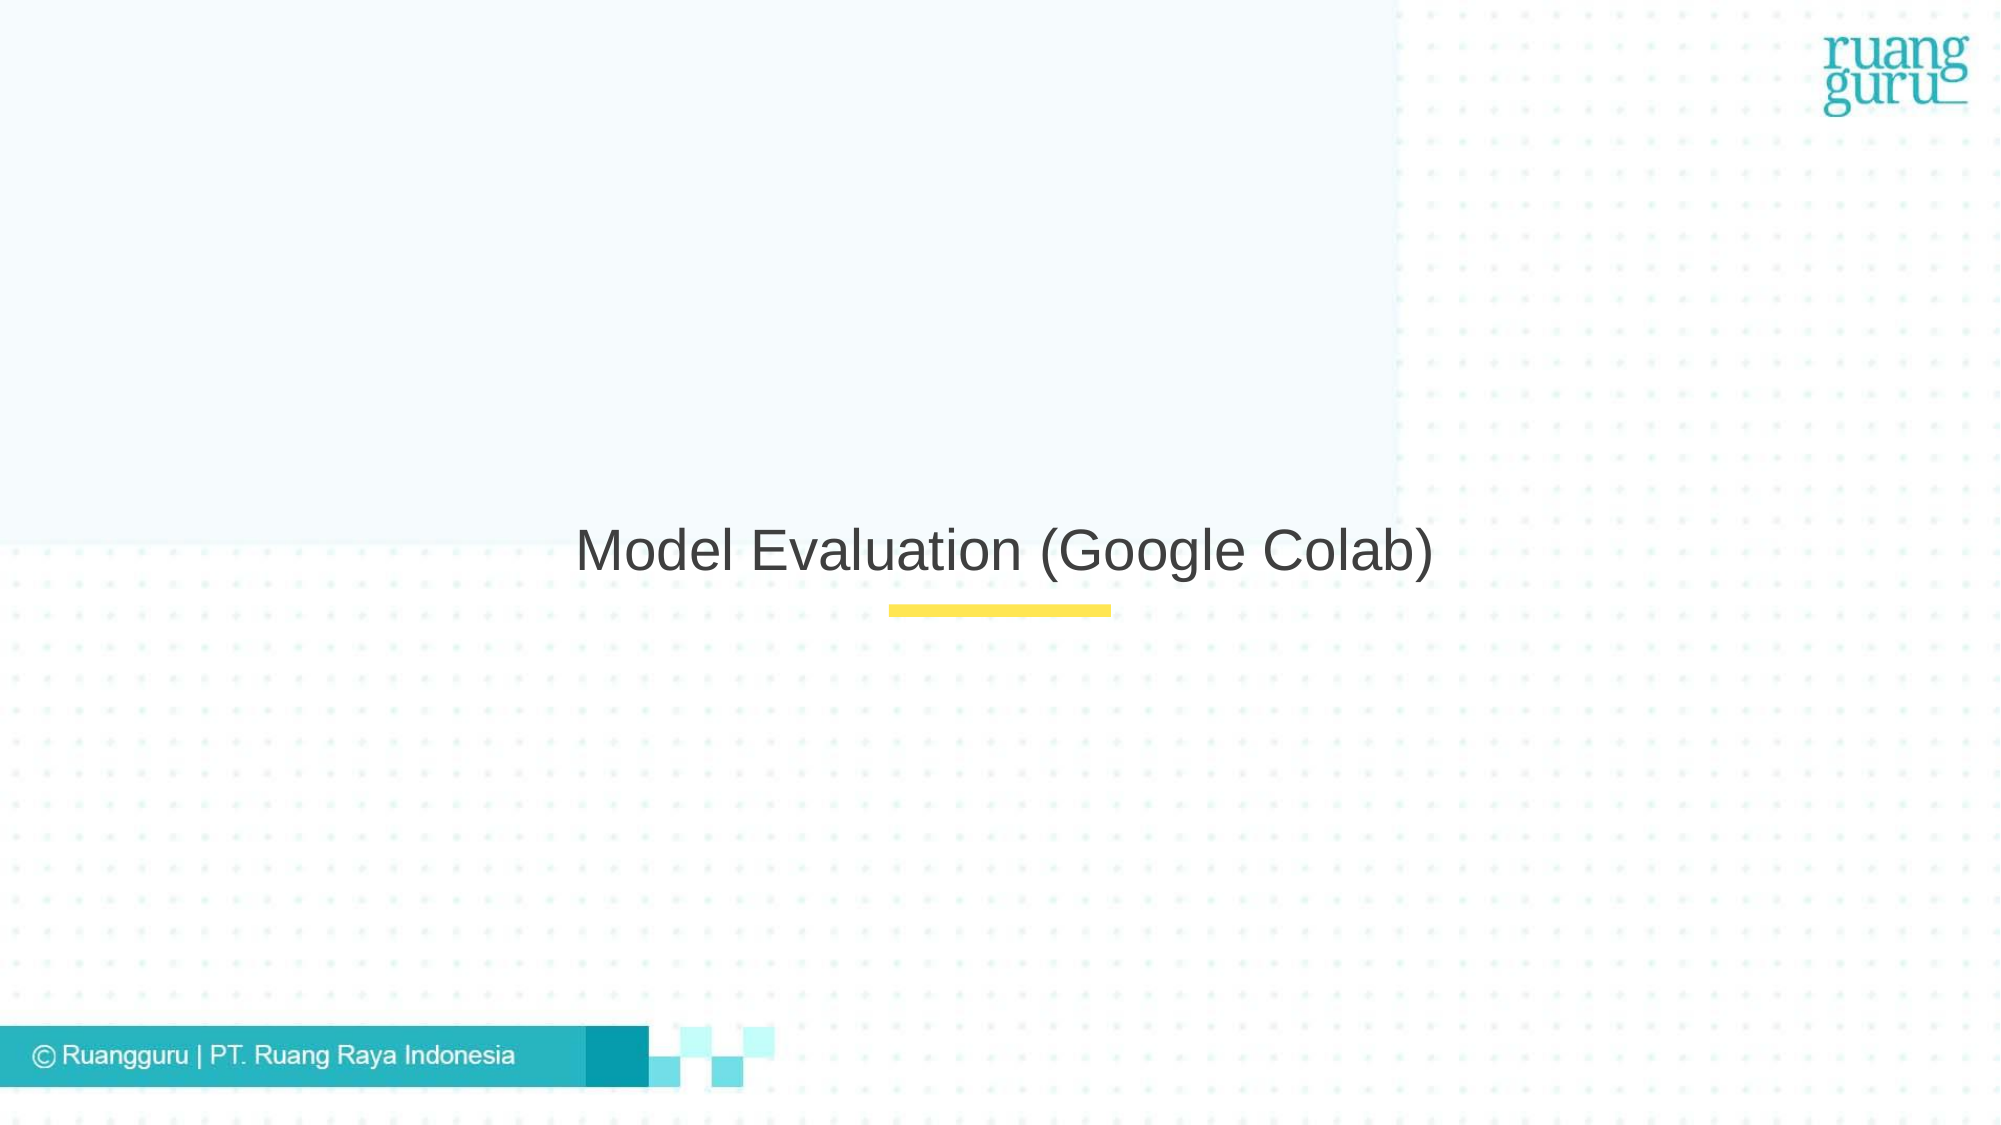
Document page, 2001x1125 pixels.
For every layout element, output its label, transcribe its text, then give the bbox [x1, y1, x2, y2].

text_box Model Evaluation (Google Colab) [240, 504, 1760, 590]
text_box [888, 604, 1111, 617]
picture [0, 0, 2001, 1125]
